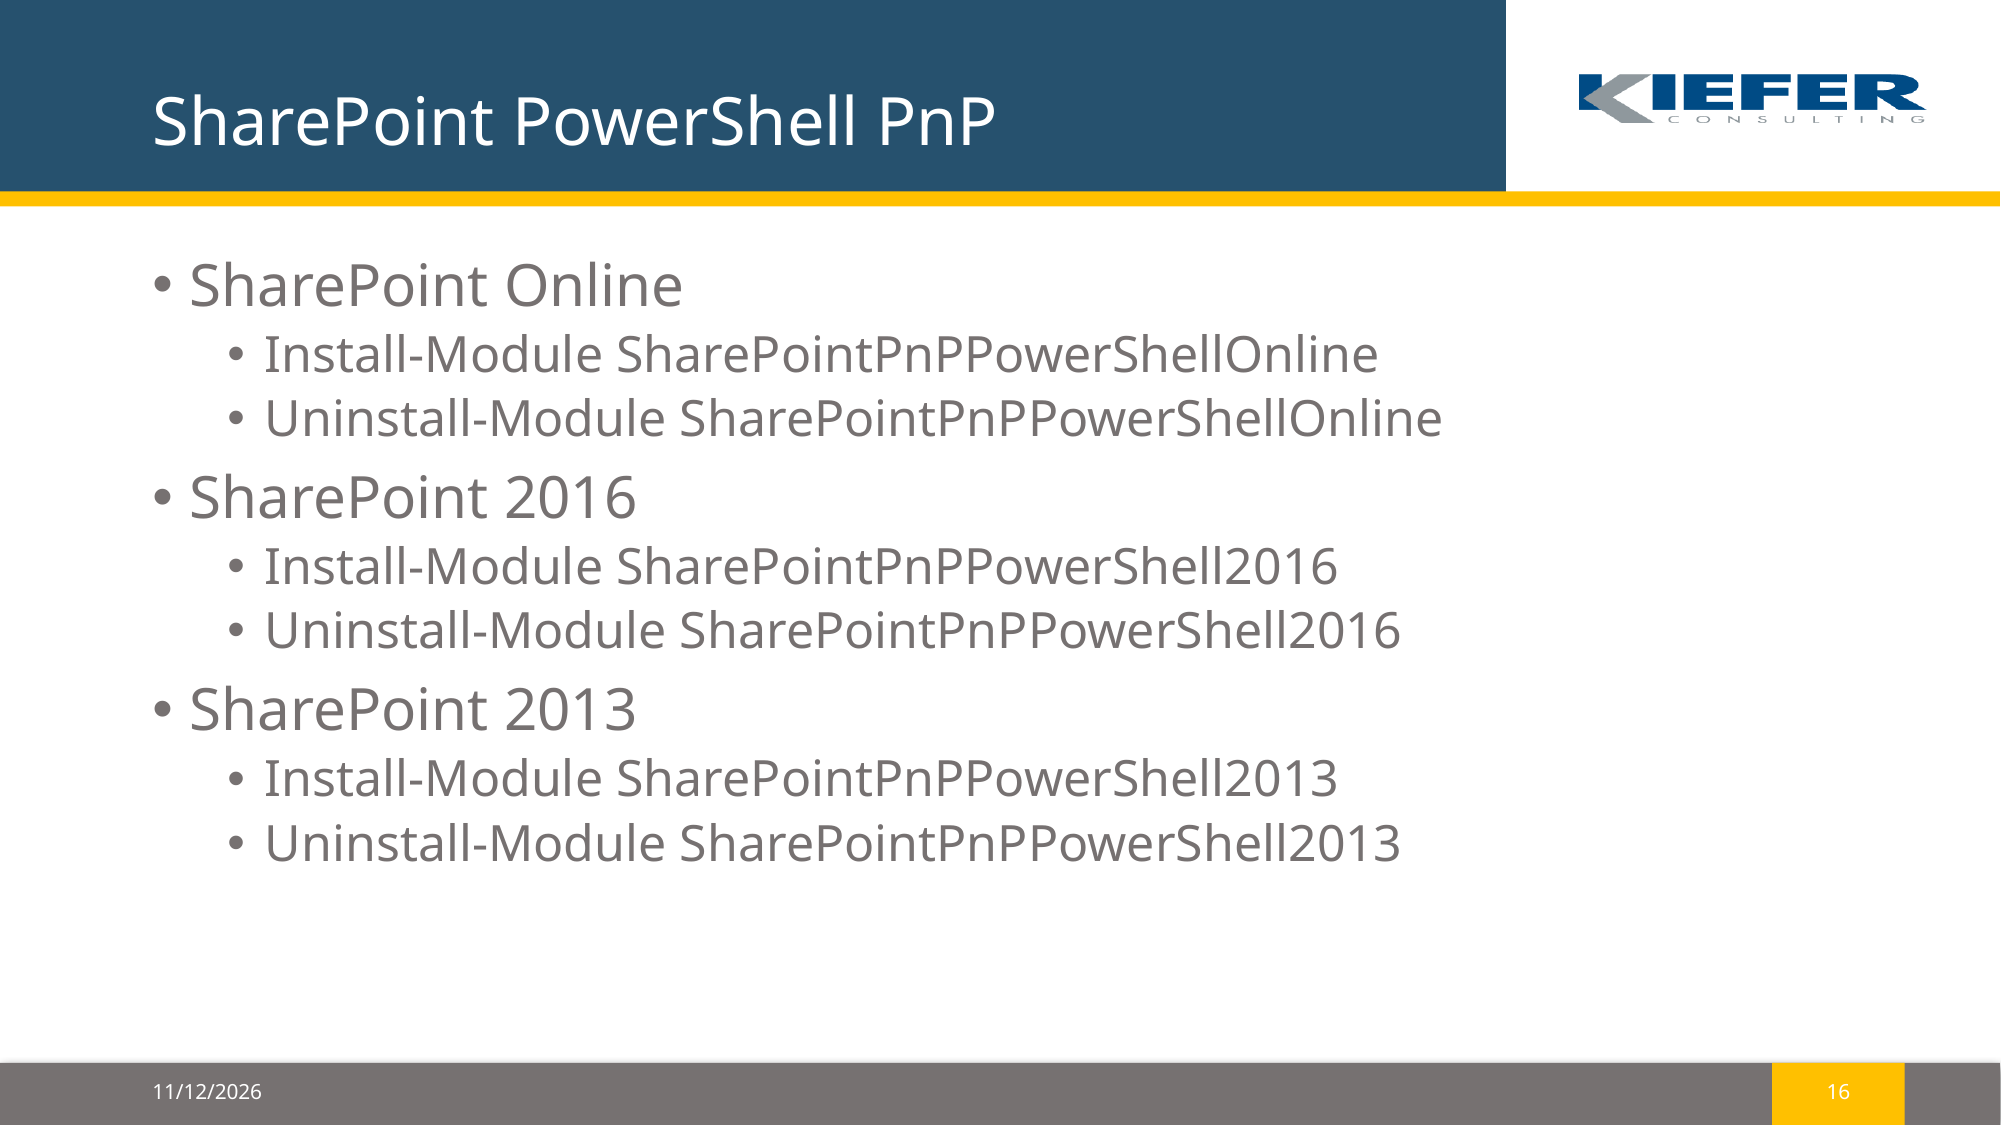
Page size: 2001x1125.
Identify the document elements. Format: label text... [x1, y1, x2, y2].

slide_number 16 [1772, 1063, 1905, 1123]
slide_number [137, 1063, 588, 1123]
list SharePoint Online Install-Module SharePointPnPPowerShellOnline Uninstall-Module SharePointPnPPowerShellOnline SharePoint 2016 Install-Module SharePointPnPPowerShell2016 Uninstall-Module SharePointPnPPowerShell2016 SharePoint 2013 Install-Module SharePointPnPPowerShell2013 Uninstall-Module SharePointPnPPowerShell2013 [137, 248, 1863, 962]
title SharePoint PowerShell PnP [137, 50, 1492, 198]
picture [1537, 52, 1968, 146]
